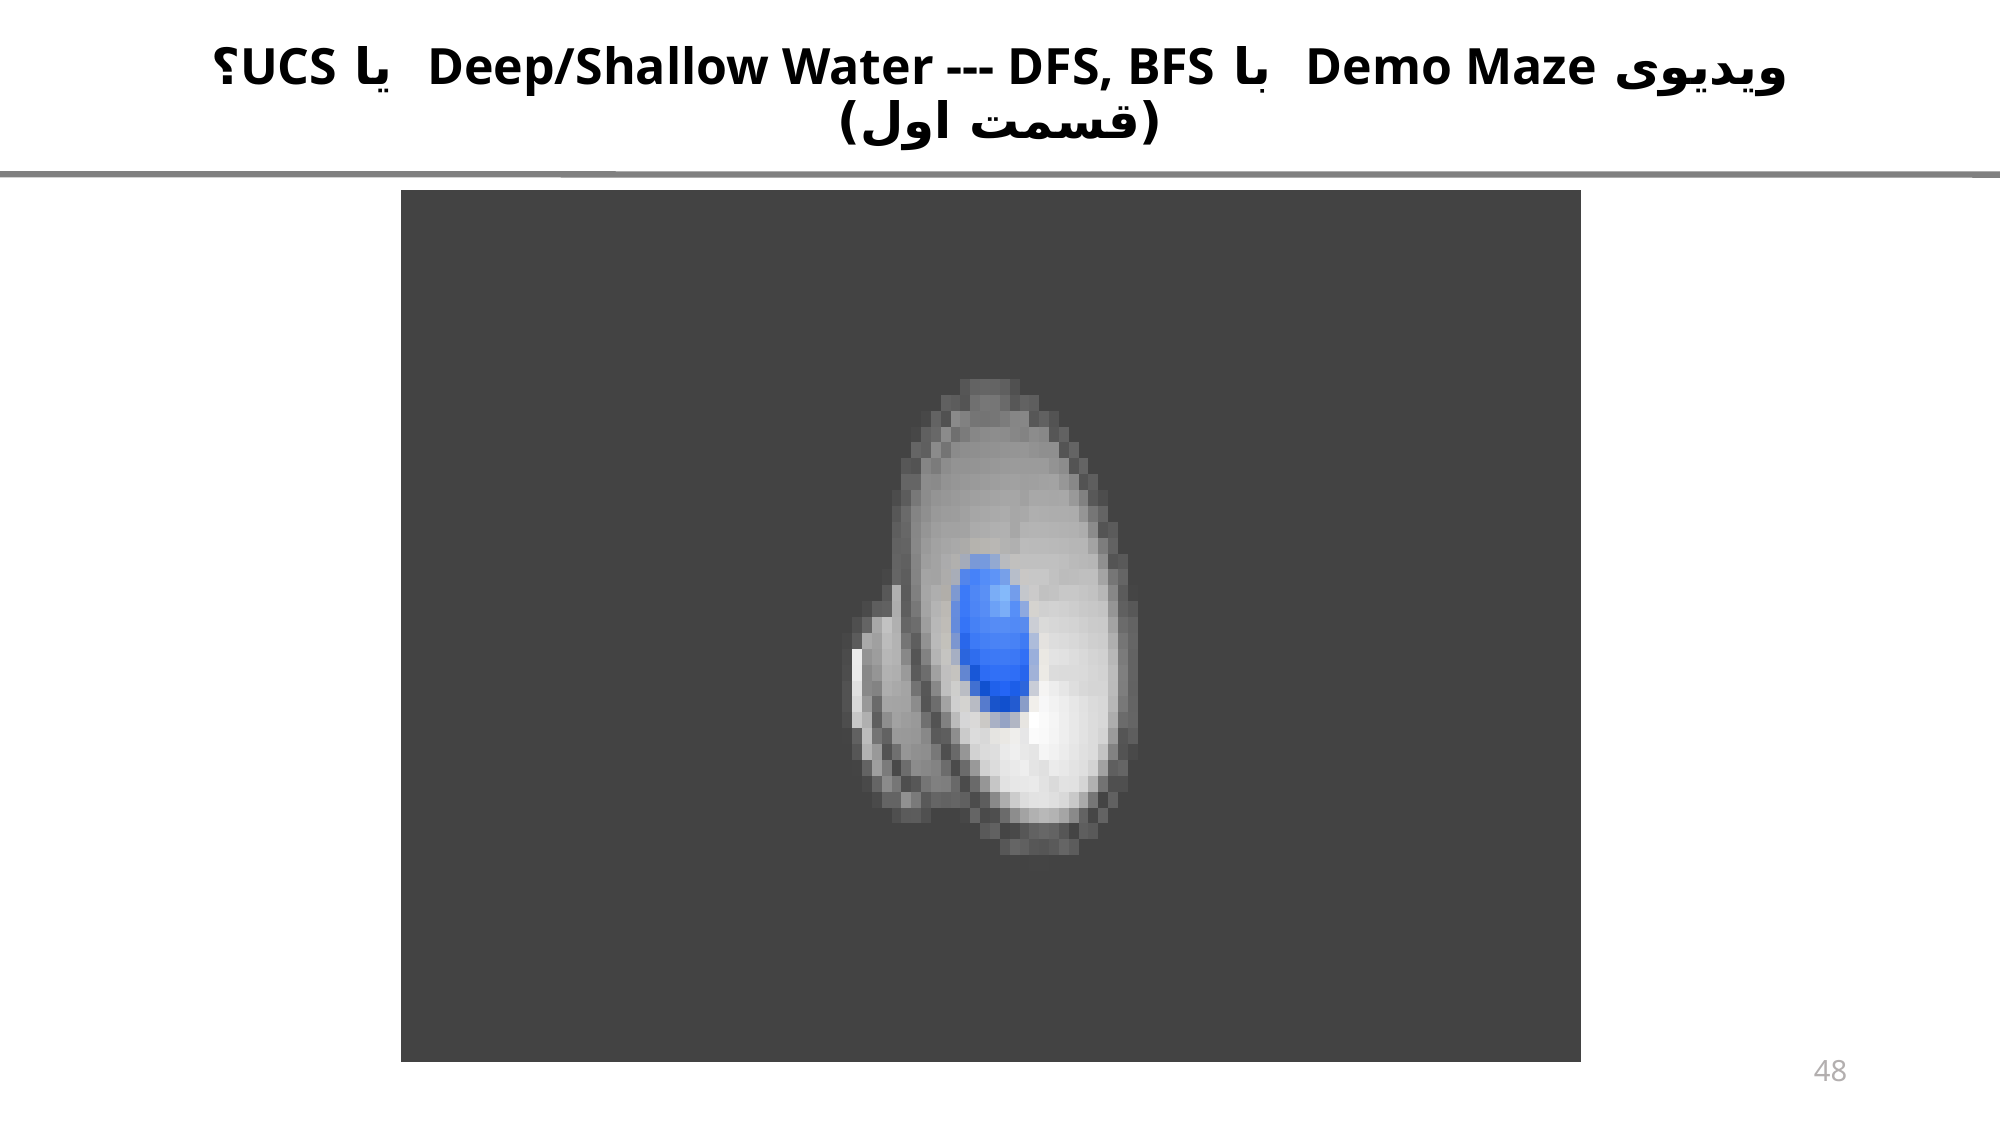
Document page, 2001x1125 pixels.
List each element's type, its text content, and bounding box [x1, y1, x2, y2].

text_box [399, 188, 1582, 1063]
slide_number 48 [1412, 1042, 1863, 1103]
list ویدیوی Demo Maze با Deep/Shallow Water --- DFS, BFS یا UCS؟(قسمت اول) [109, 24, 1891, 167]
